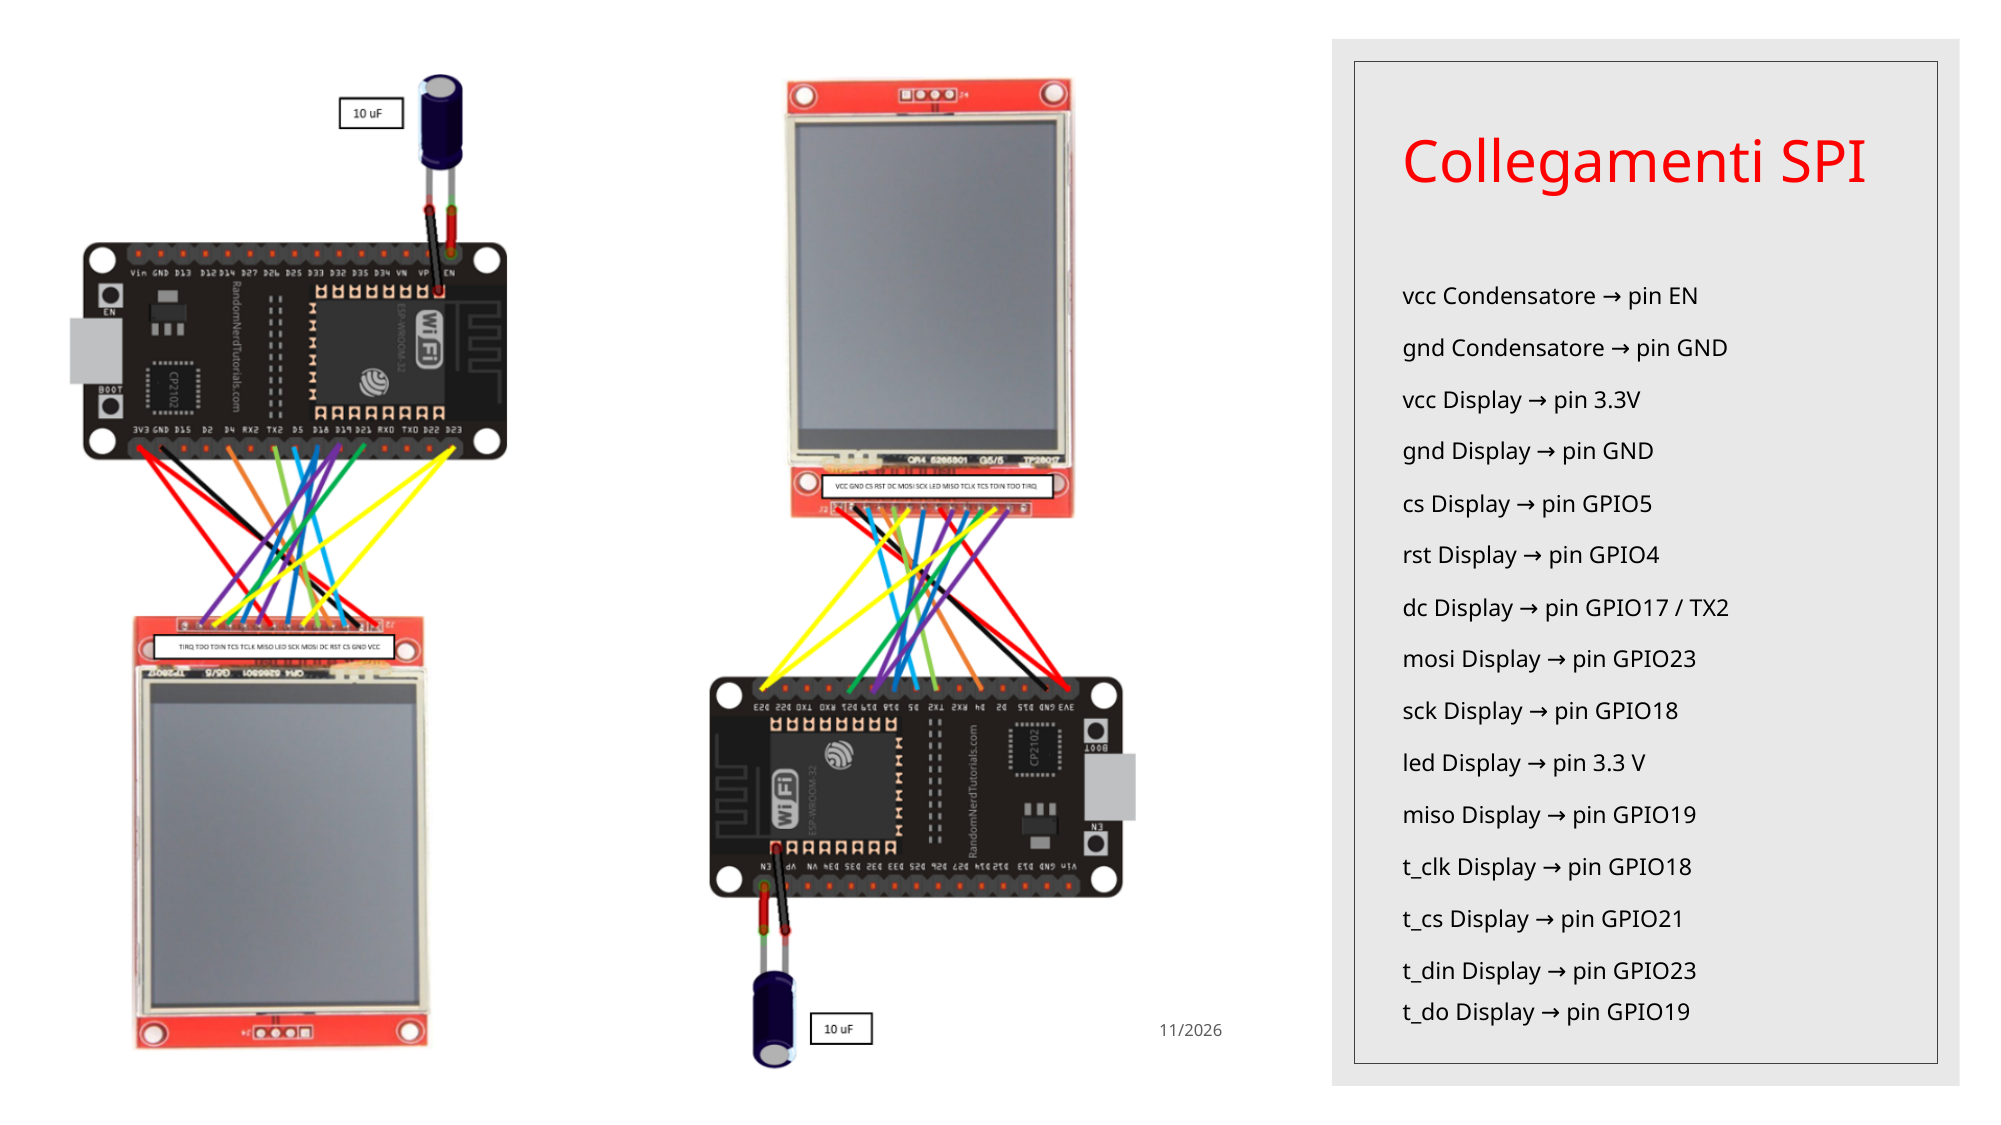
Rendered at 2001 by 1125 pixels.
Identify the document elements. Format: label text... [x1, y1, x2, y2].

list vcc Condensatore → pin EN gnd Condensatore → pin GND vcc Display → pin 3.3V gnd Display → pin GND cs Display → pin GPIO5 rst Display → pin GPIO4 dc Display → pin GPIO17 / TX2 mosi Display → pin GPIO23 sck Display → pin GPIO18 led Display → pin 3.3 V miso Display → pin GPIO19 t_clk Display → pin GPIO18 t_cs Display → pin GPIO21 t_din Display → pin GPIO23 t_do Display → pin GPIO19 [1387, 259, 1907, 1038]
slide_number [1165, 990, 1238, 1050]
title Collegamenti SPI [1387, 98, 1907, 202]
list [66, 74, 1160, 1081]
